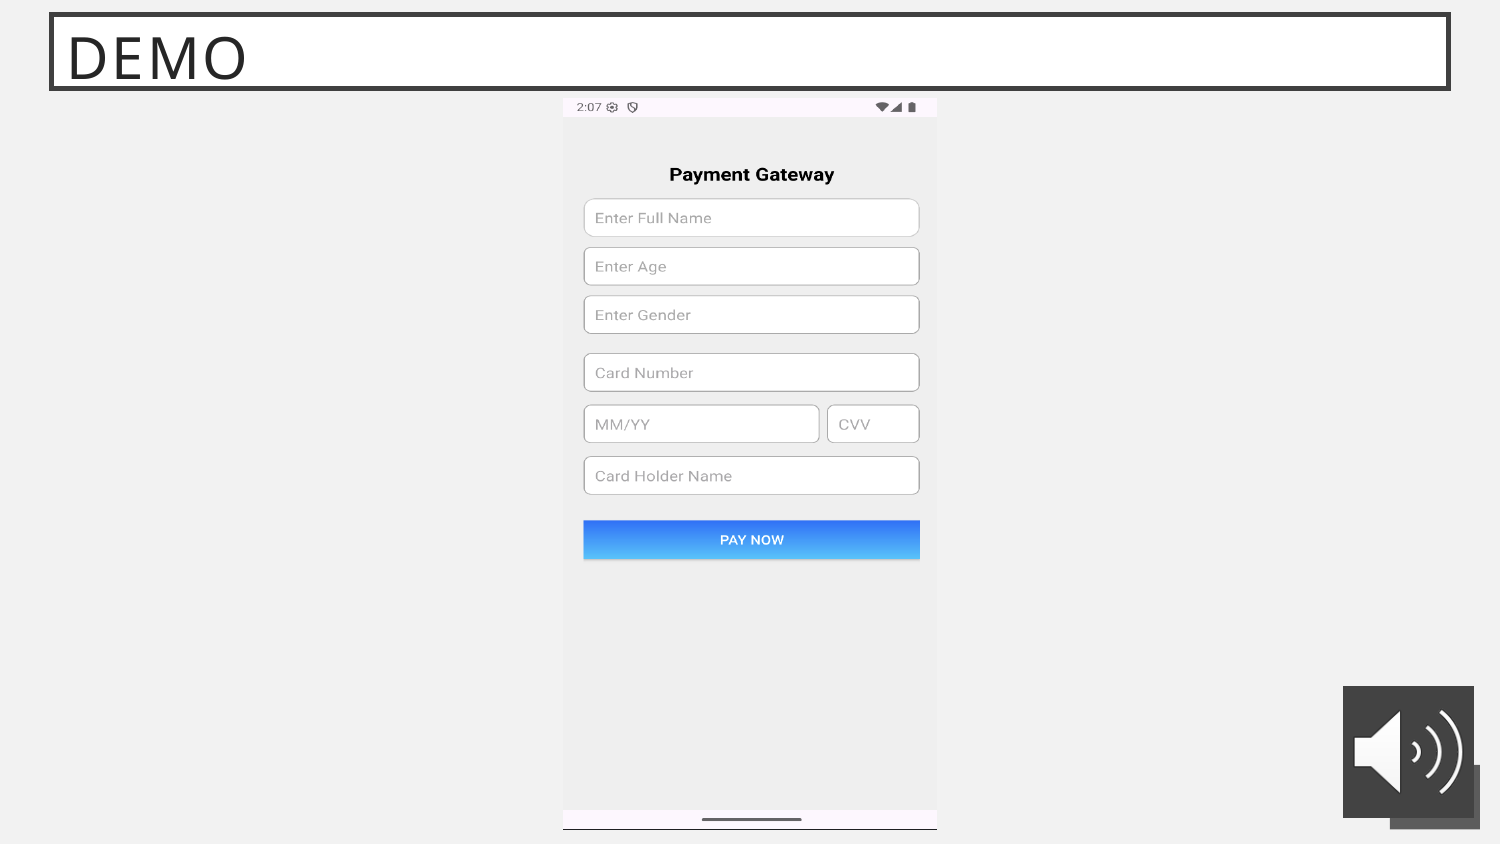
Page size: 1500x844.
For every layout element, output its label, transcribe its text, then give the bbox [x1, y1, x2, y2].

slide_number 34 [1389, 764, 1480, 830]
title DEMO [49, 12, 1451, 91]
picture [563, 98, 937, 830]
picture [1341, 685, 1475, 819]
